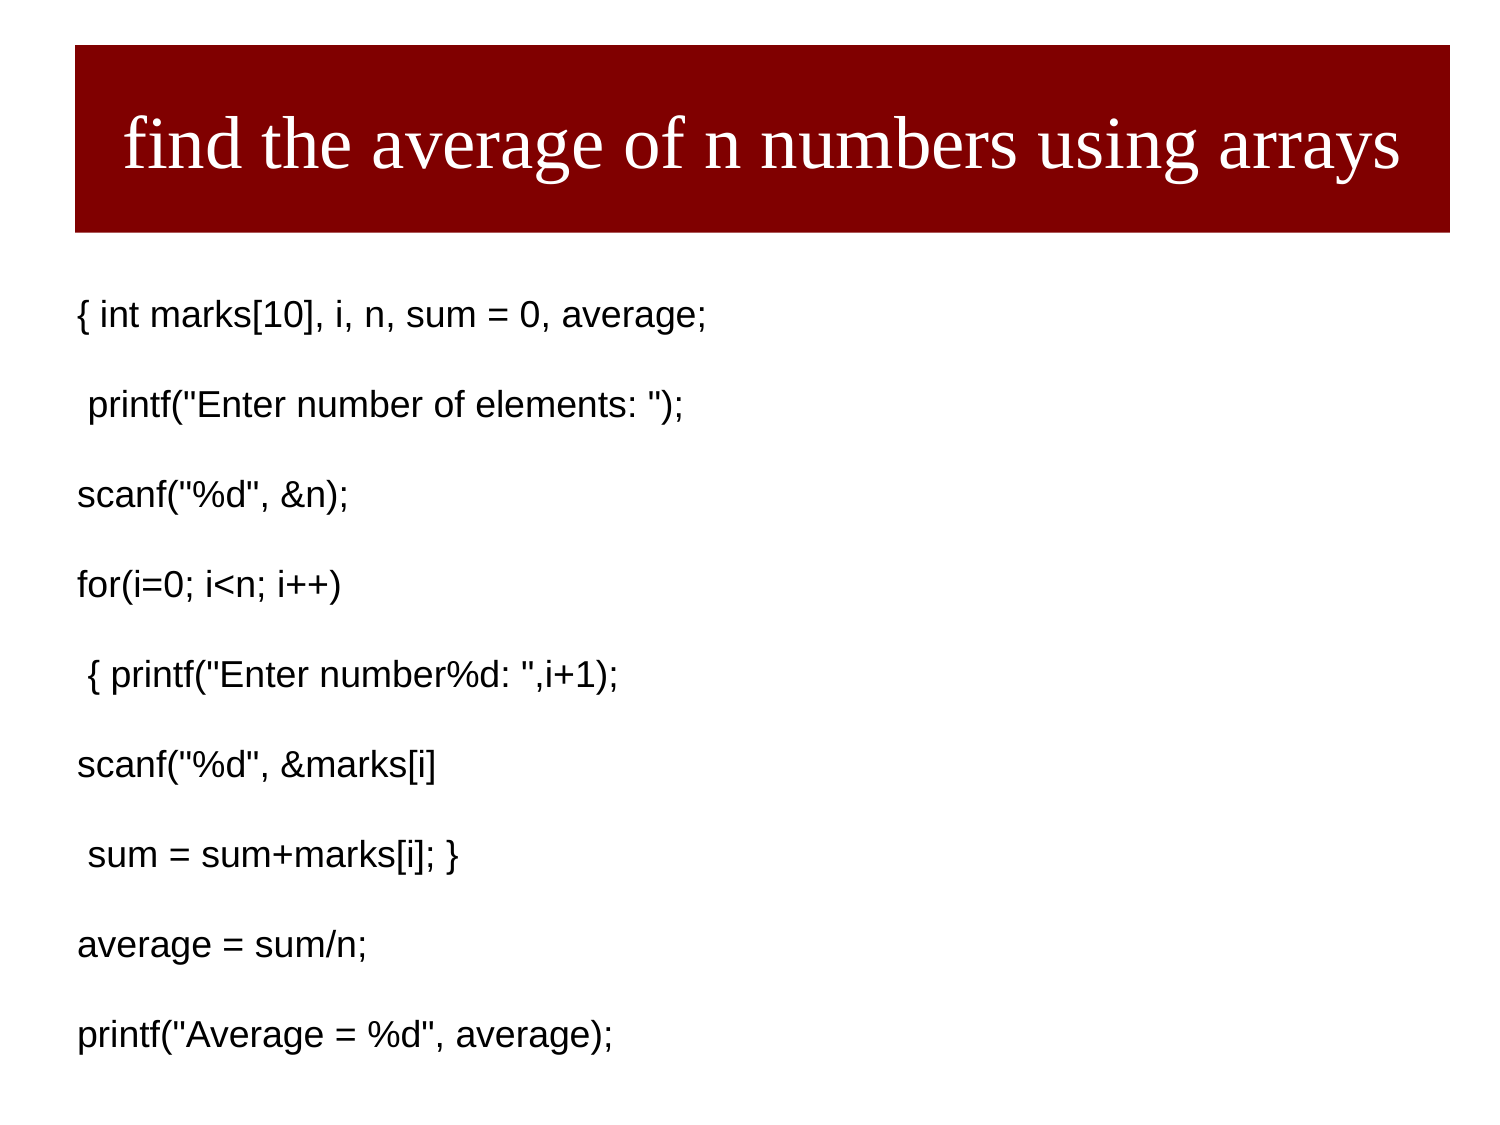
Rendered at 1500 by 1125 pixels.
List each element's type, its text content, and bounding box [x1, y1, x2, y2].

text_box { int marks[10], i, n, sum = 0, average; printf("Enter number of elements: "); scanf("%d", &n); for(i=0; i<n; i++) { printf("Enter number%d: ",i+1); scanf("%d", &marks[i] sum = sum+marks[i]; } average = sum/n; printf("Average = %d", average); [62, 237, 1338, 1125]
title find the average of n numbers using arrays [74, 44, 1451, 233]
